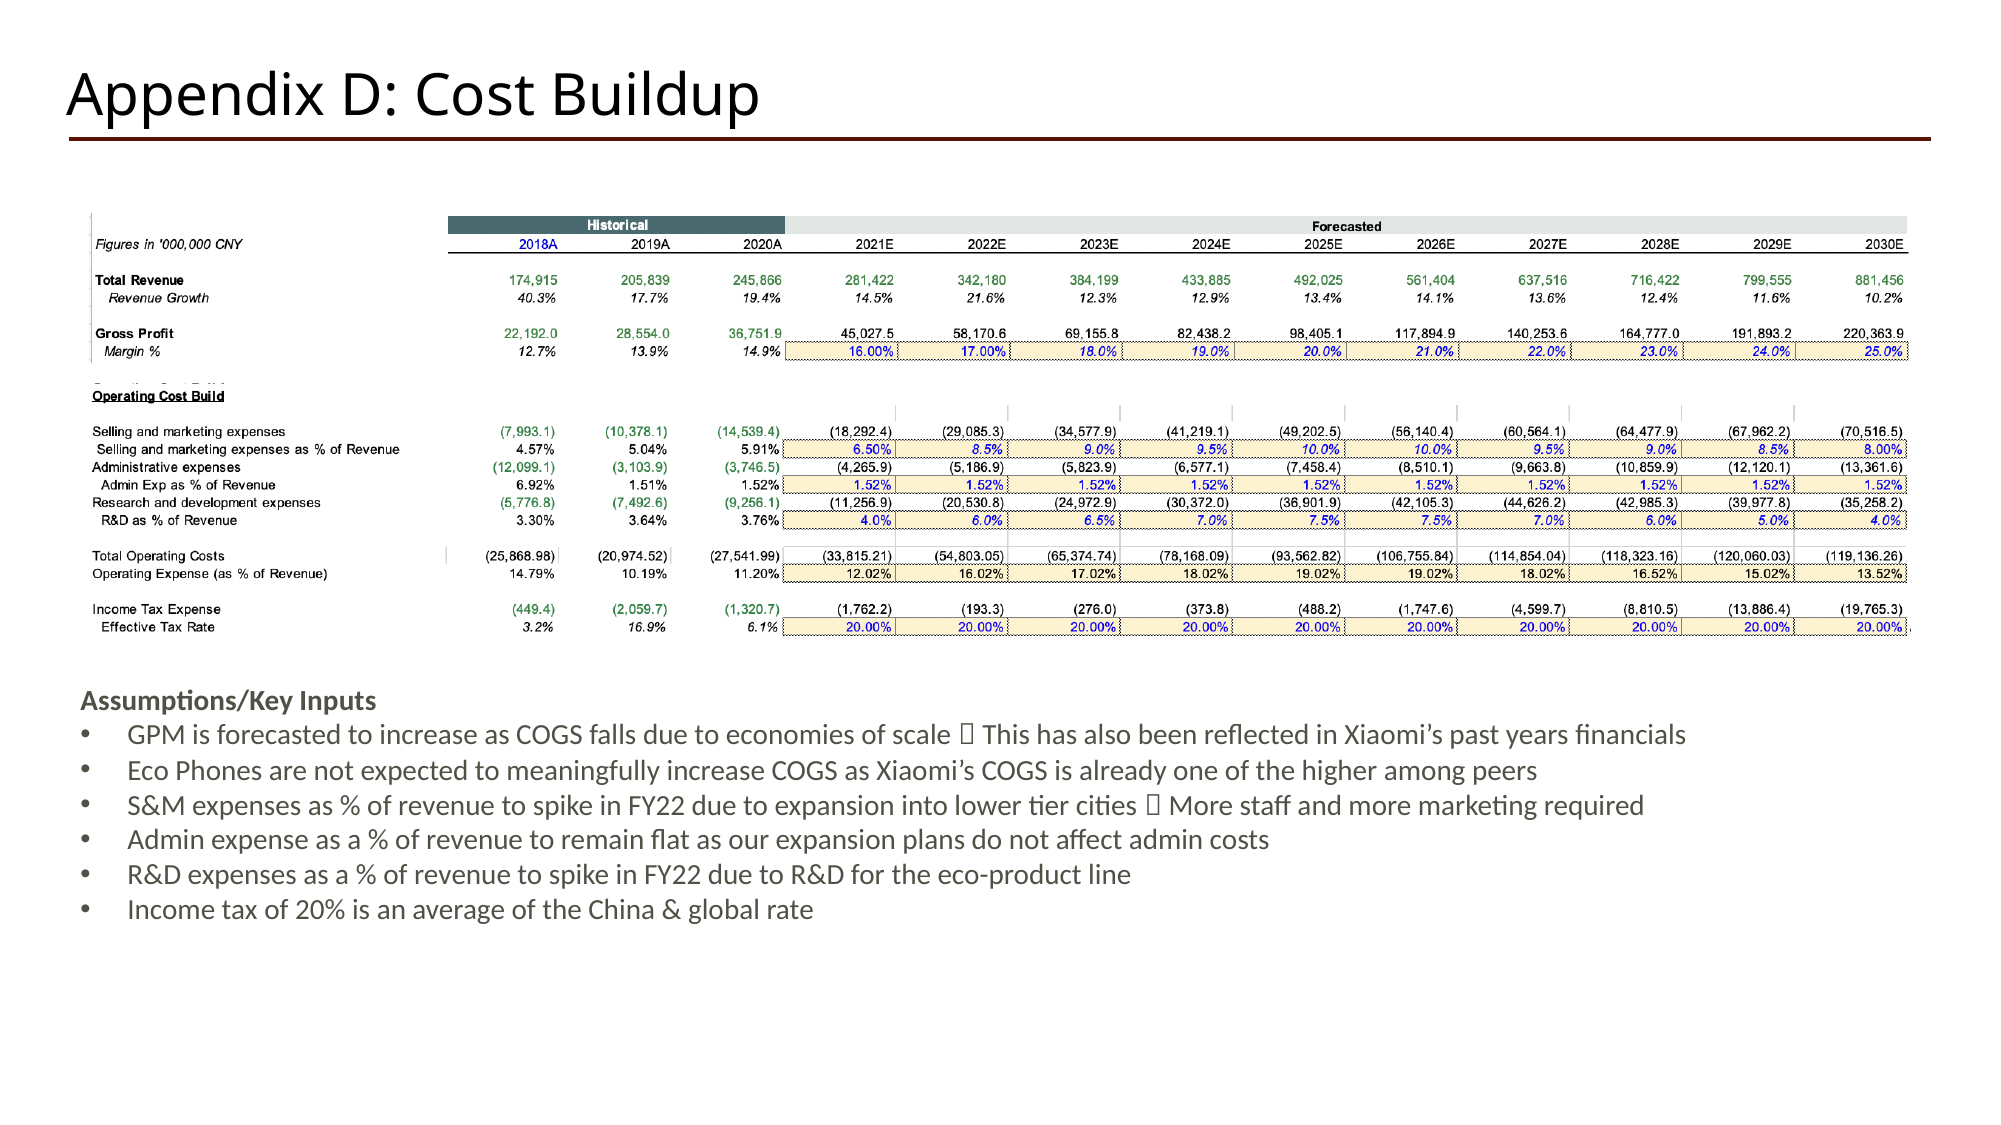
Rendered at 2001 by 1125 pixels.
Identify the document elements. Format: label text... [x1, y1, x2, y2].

text_box Assumptions/Key Inputs GPM is forecasted to increase as COGS falls due to economies of scale  This has also been reflected in Xiaomi’s past years financials Eco Phones are not expected to meaningfully increase COGS as Xiaomi’s COGS is already one of the higher among peers S&M expenses as % of revenue to spike in FY22 due to expansion into lower tier cities  More staff and more marketing required Admin expense as a % of revenue to remain flat as our expansion plans do not affect admin costs R&D expenses as a % of revenue to spike in FY22 due to R&D for the eco-product line Income tax of 20% is an average of the China & global rate [65, 673, 1822, 933]
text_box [89, 213, 1911, 646]
text_box Appendix D: Cost Buildup [51, 49, 1714, 135]
